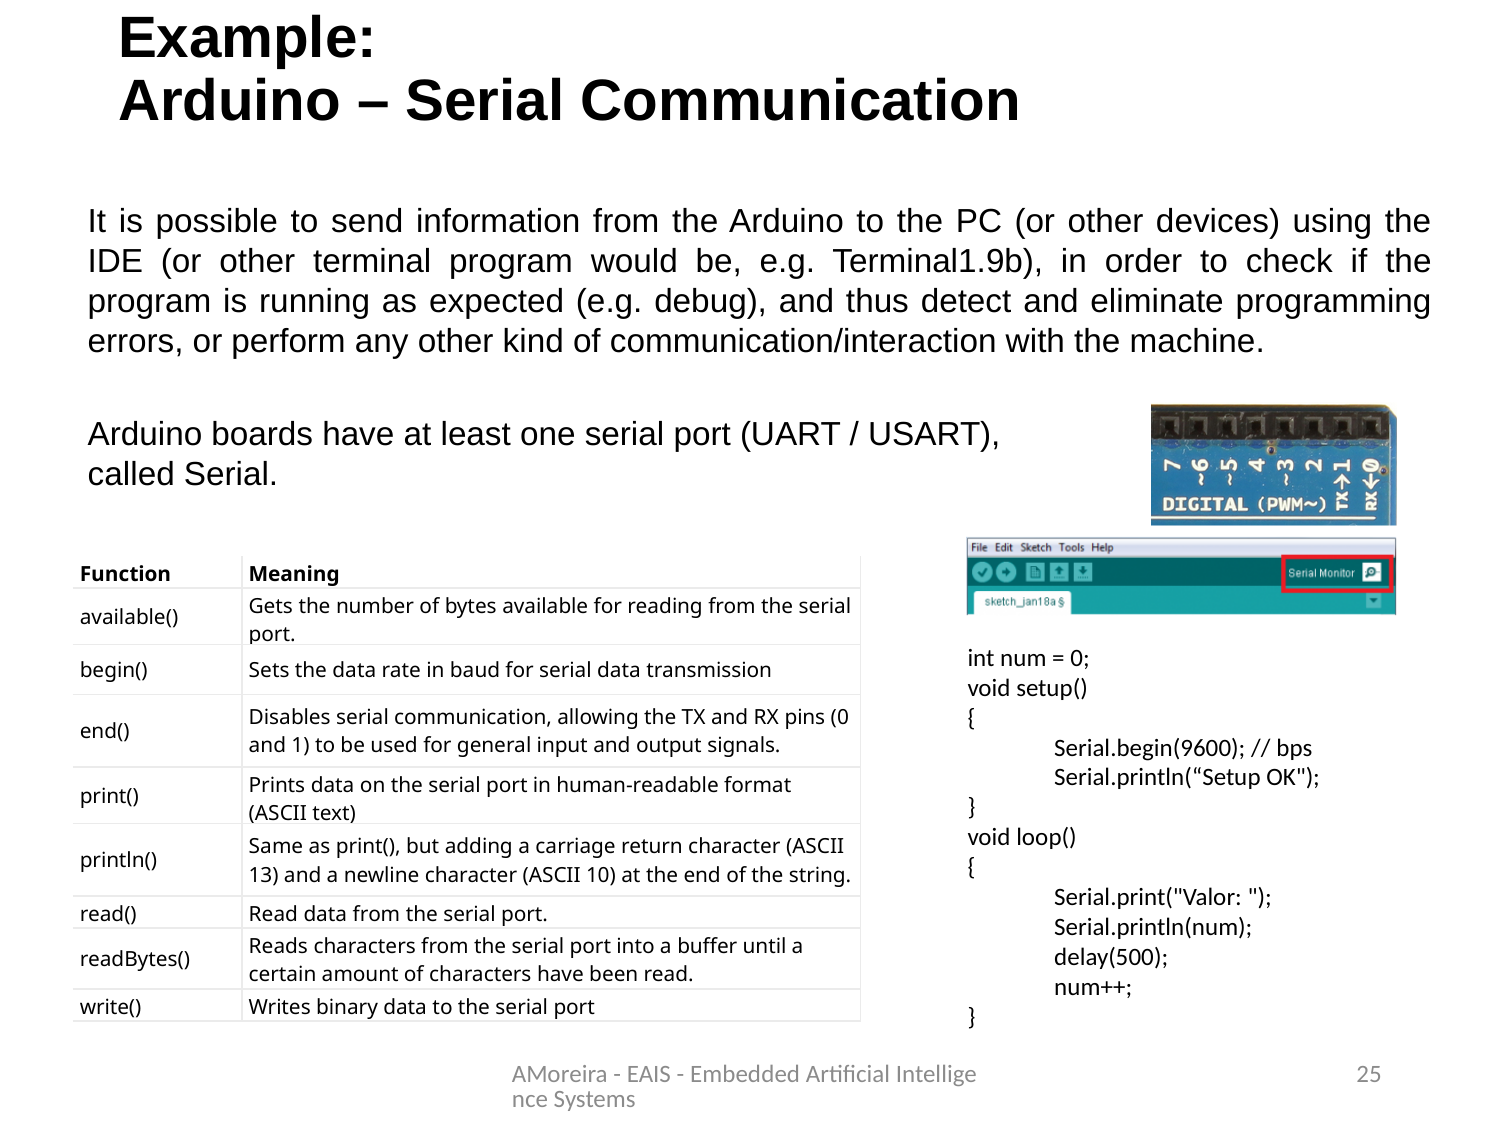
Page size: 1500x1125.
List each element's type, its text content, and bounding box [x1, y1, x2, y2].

table_cell write() [73, 990, 241, 1020]
table_cell Read data from the serial port. [243, 897, 860, 927]
table_cell print() [73, 768, 241, 823]
table_header Meaning [243, 556, 860, 587]
footer AMoreira - EAIS - Embedded Artificial Intelligence Systems [496, 1042, 1004, 1103]
table_cell Disables serial communication, allowing the TX and RX pins (0 and 1) to be used for general input and output signals. [243, 695, 860, 766]
table_cell readBytes() [73, 929, 241, 988]
table_cell read() [73, 897, 241, 927]
table_cell Gets the number of bytes available for reading from the serial port. [243, 589, 860, 644]
slide_number 25 [1059, 1042, 1397, 1103]
table_cell Sets the data rate in baud for serial data transmission [243, 645, 860, 694]
table_cell begin() [73, 645, 241, 694]
title Example: Arduino – Serial Communication [103, 3, 1397, 137]
table_cell available() [73, 589, 241, 644]
text_box Arduino boards have at least one serial port (UART / USART), called Serial. [72, 405, 1030, 500]
picture [1150, 402, 1397, 526]
text_box int num = 0; void setup() { Serial.begin(9600); // bps Serial.println(“Setup OK"); } void loop() { Serial.print("Valor: "); Serial.println(num); delay(500); num++; } [952, 633, 1500, 1038]
table_cell Same as print(), but adding a carriage return character (ASCII 13) and a newline character (ASCII 10) at the end of the string. [243, 824, 860, 895]
table_header Function [73, 556, 241, 587]
table_cell Prints data on the serial port in human-readable format (ASCII text) [243, 768, 860, 823]
table_cell Writes binary data to the serial port [243, 990, 860, 1020]
text_box It is possible to send information from the Arduino to the PC (or other devices) using the IDE (or other terminal program would be, e.g. Terminal1.9b), in order to check if the program is running as expected (e.g. debug), and thus detect and eliminate programming errors, or perform any other kind of communication/interaction with the machine. [72, 191, 1449, 366]
picture [966, 536, 1397, 616]
table_cell Reads characters from the serial port into a buffer until a certain amount of characters have been read. [243, 929, 860, 988]
table_cell end() [73, 695, 241, 766]
table_cell println() [73, 824, 241, 895]
